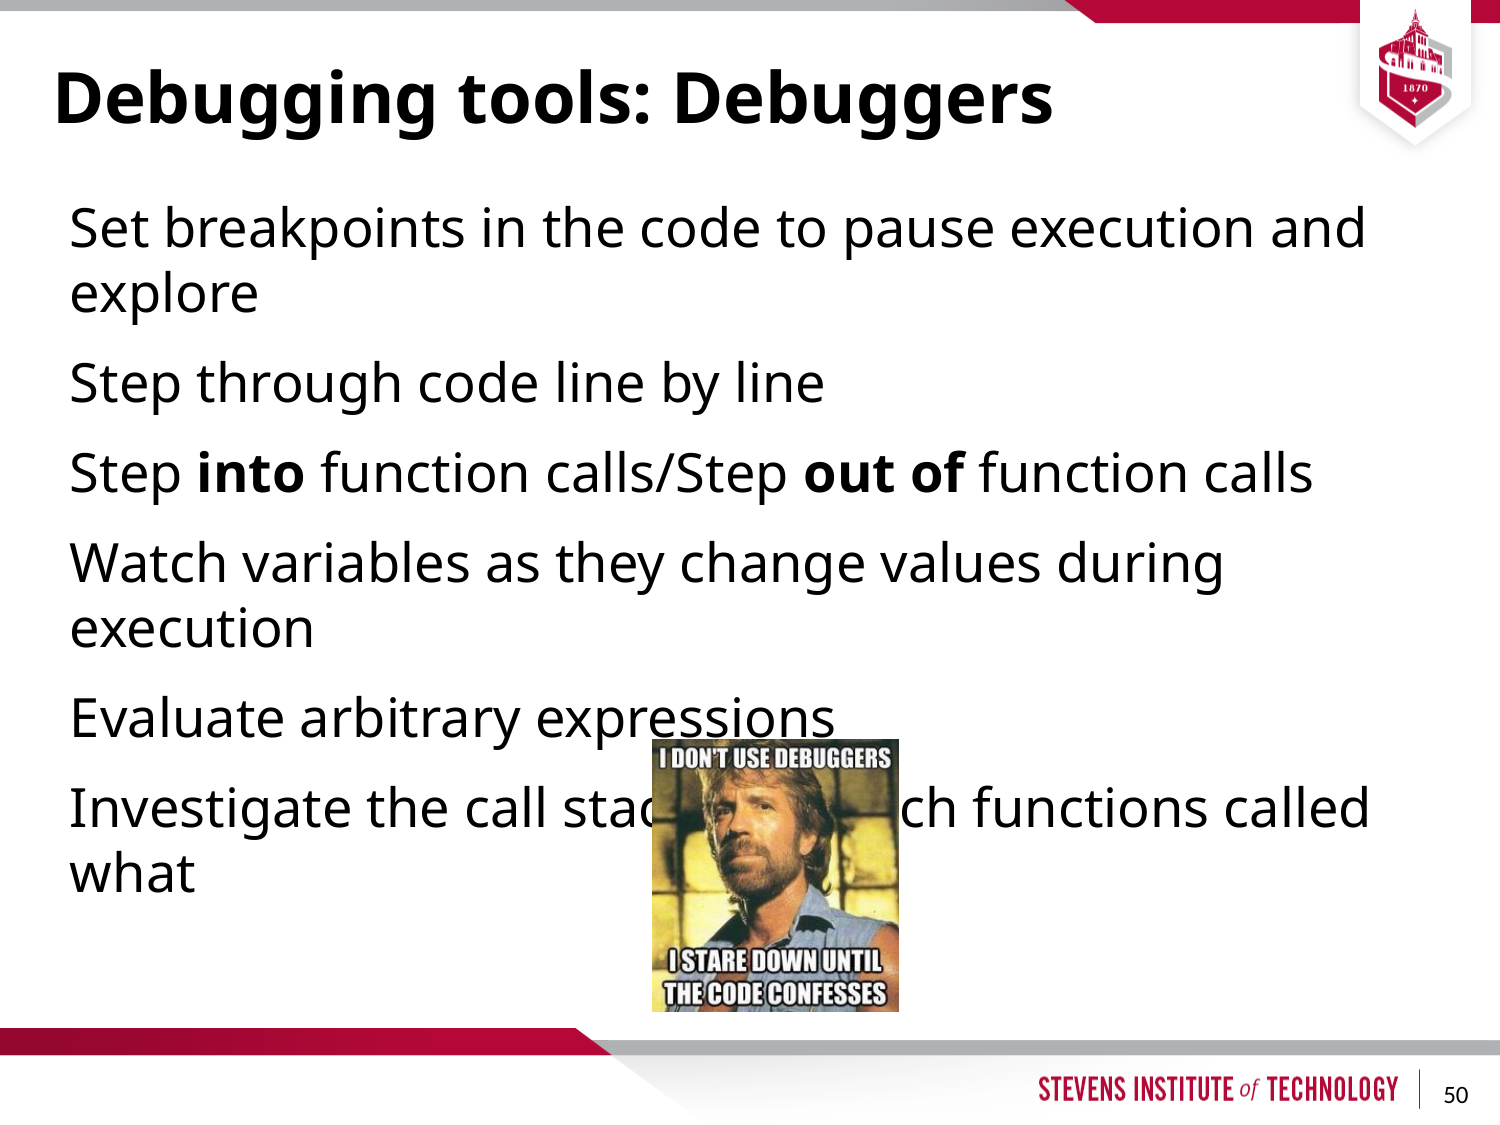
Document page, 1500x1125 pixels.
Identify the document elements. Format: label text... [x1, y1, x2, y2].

picture [0, 0, 1500, 160]
slide_number 50 [1428, 1071, 1490, 1108]
picture [0, 1028, 1500, 1125]
title Debugging tools: Debuggers [37, 45, 1338, 150]
list Set breakpoints in the code to pause execution and explore Step through code line by line Step into function calls/Step out of function calls Watch variables as they change values during execution Evaluate arbitrary expressions Investigate the call stack, i.e. which functions called what [55, 186, 1443, 927]
picture [652, 739, 899, 1012]
